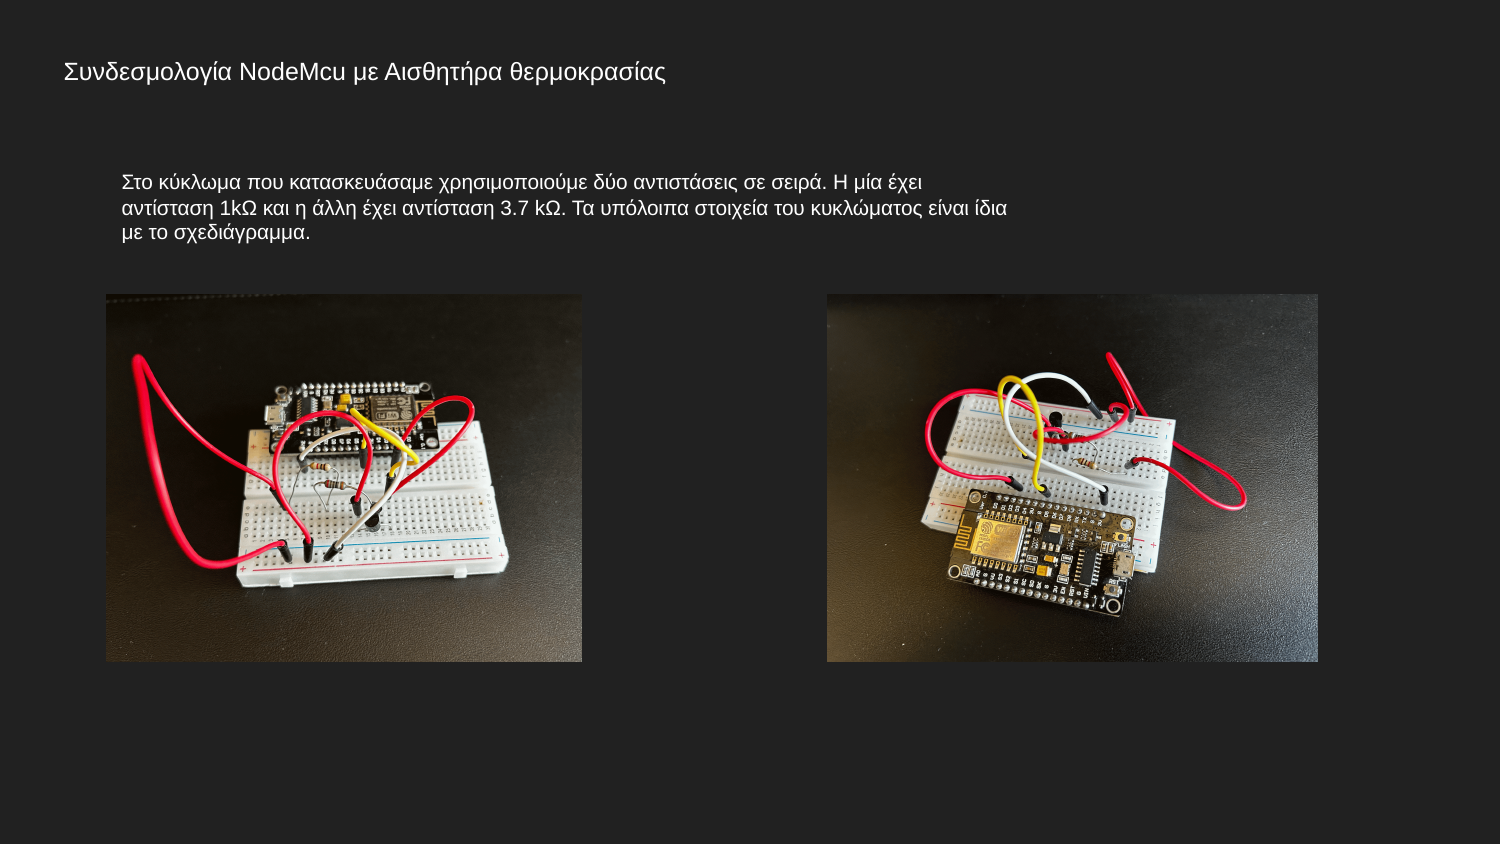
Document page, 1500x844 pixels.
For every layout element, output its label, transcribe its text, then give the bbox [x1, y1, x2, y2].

text_box Στο κύκλωμα που κατασκευάσαμε χρησιμοποιούμε δύο αντιστάσεις σε σειρά. Η μία έχει αντίσταση 1kΩ και η άλλη έχει αντίσταση 3.7 kΩ. Τα υπόλοιπα στοιχεία του κυκλώματος είναι ίδια με το σχεδιάγραμμα. [106, 154, 1034, 295]
picture [827, 294, 1318, 662]
picture [106, 294, 582, 662]
text_box Συνδεσμολογία NodeMcu με Αισθητήρα θερμοκρασίας [48, 35, 902, 94]
